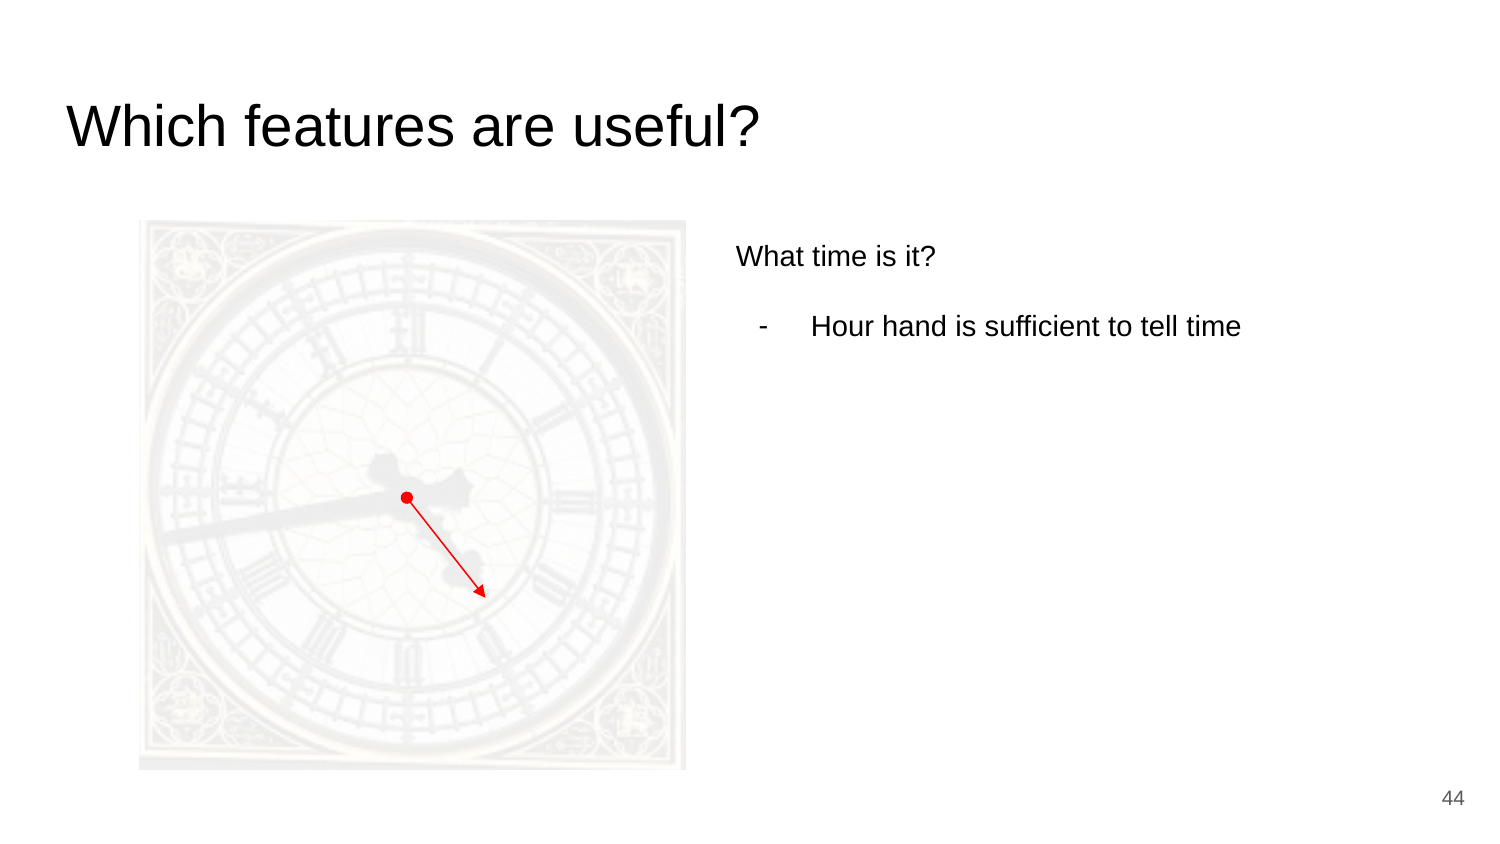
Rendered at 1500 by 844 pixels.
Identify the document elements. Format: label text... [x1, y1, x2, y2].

picture [139, 220, 687, 770]
text_box What time is it? Hour hand is sufficient to tell time [720, 222, 1443, 775]
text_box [406, 497, 486, 599]
slide_number ‹#› [1389, 764, 1480, 830]
title Which features are useful? [51, 72, 1449, 167]
